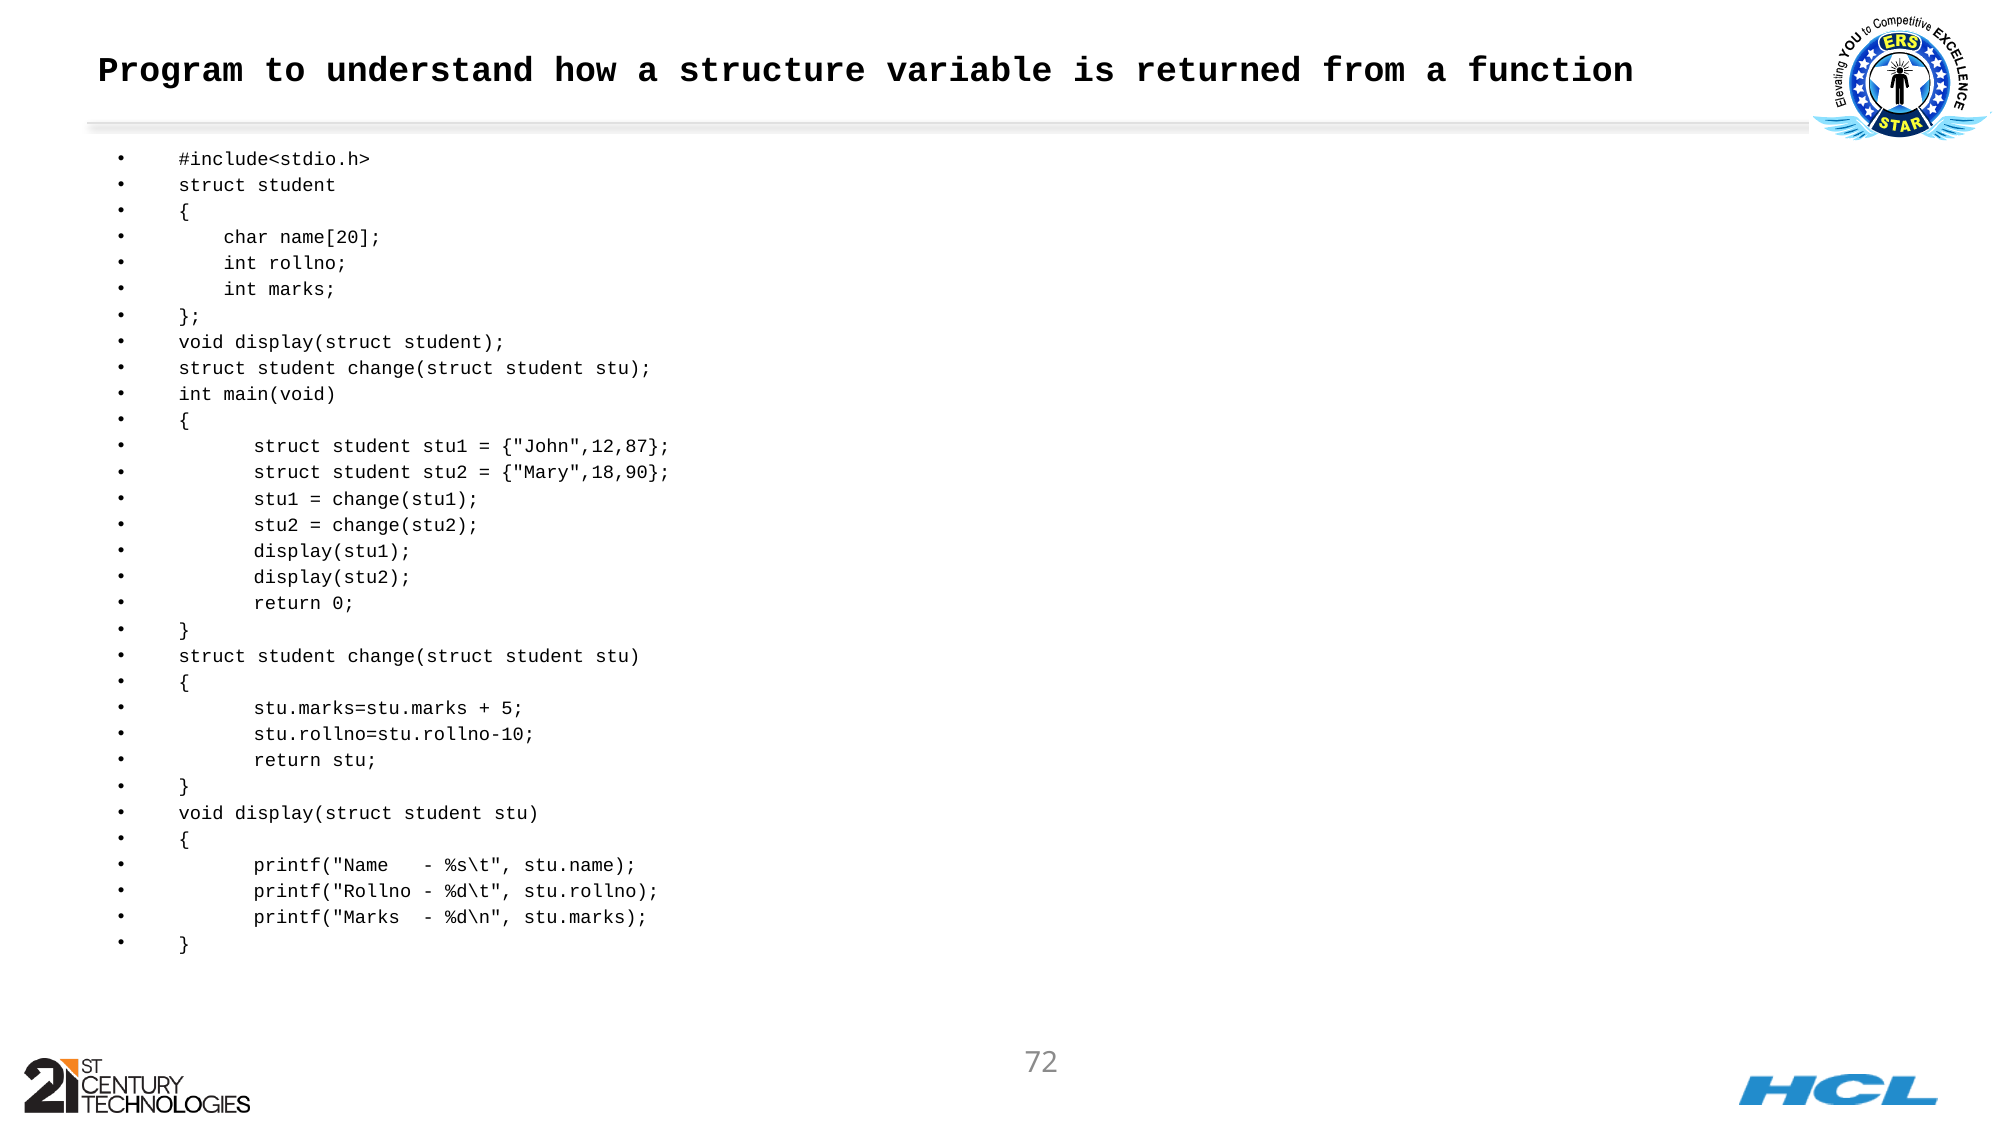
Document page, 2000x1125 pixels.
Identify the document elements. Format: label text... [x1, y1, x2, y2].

title Program to understand how a structure variable is returned from a function [97, 28, 1638, 107]
list #include<stdio.h> struct student { char name[20]; int rollno; int marks; }; void display(struct student); struct student change(struct student stu); int main(void) { struct student stu1 = {"John",12,87}; struct student stu2 = {"Mary",18,90}; stu1 = change(stu1); stu2 = change(stu2); display(stu1); display(stu2); return 0; } struct student change(struct student stu) { stu.marks=stu.marks + 5; stu.rollno=stu.rollno-10; return stu; } void display(struct student stu) { printf("Name - %s\t", stu.name); printf("Rollno - %d\t", stu.rollno); printf("Marks - %d\n", stu.marks); } [99, 137, 1900, 970]
picture [1739, 1074, 1938, 1105]
picture [24, 1058, 250, 1113]
slide_number 72 [808, 1033, 1275, 1094]
picture [1809, 10, 2000, 144]
